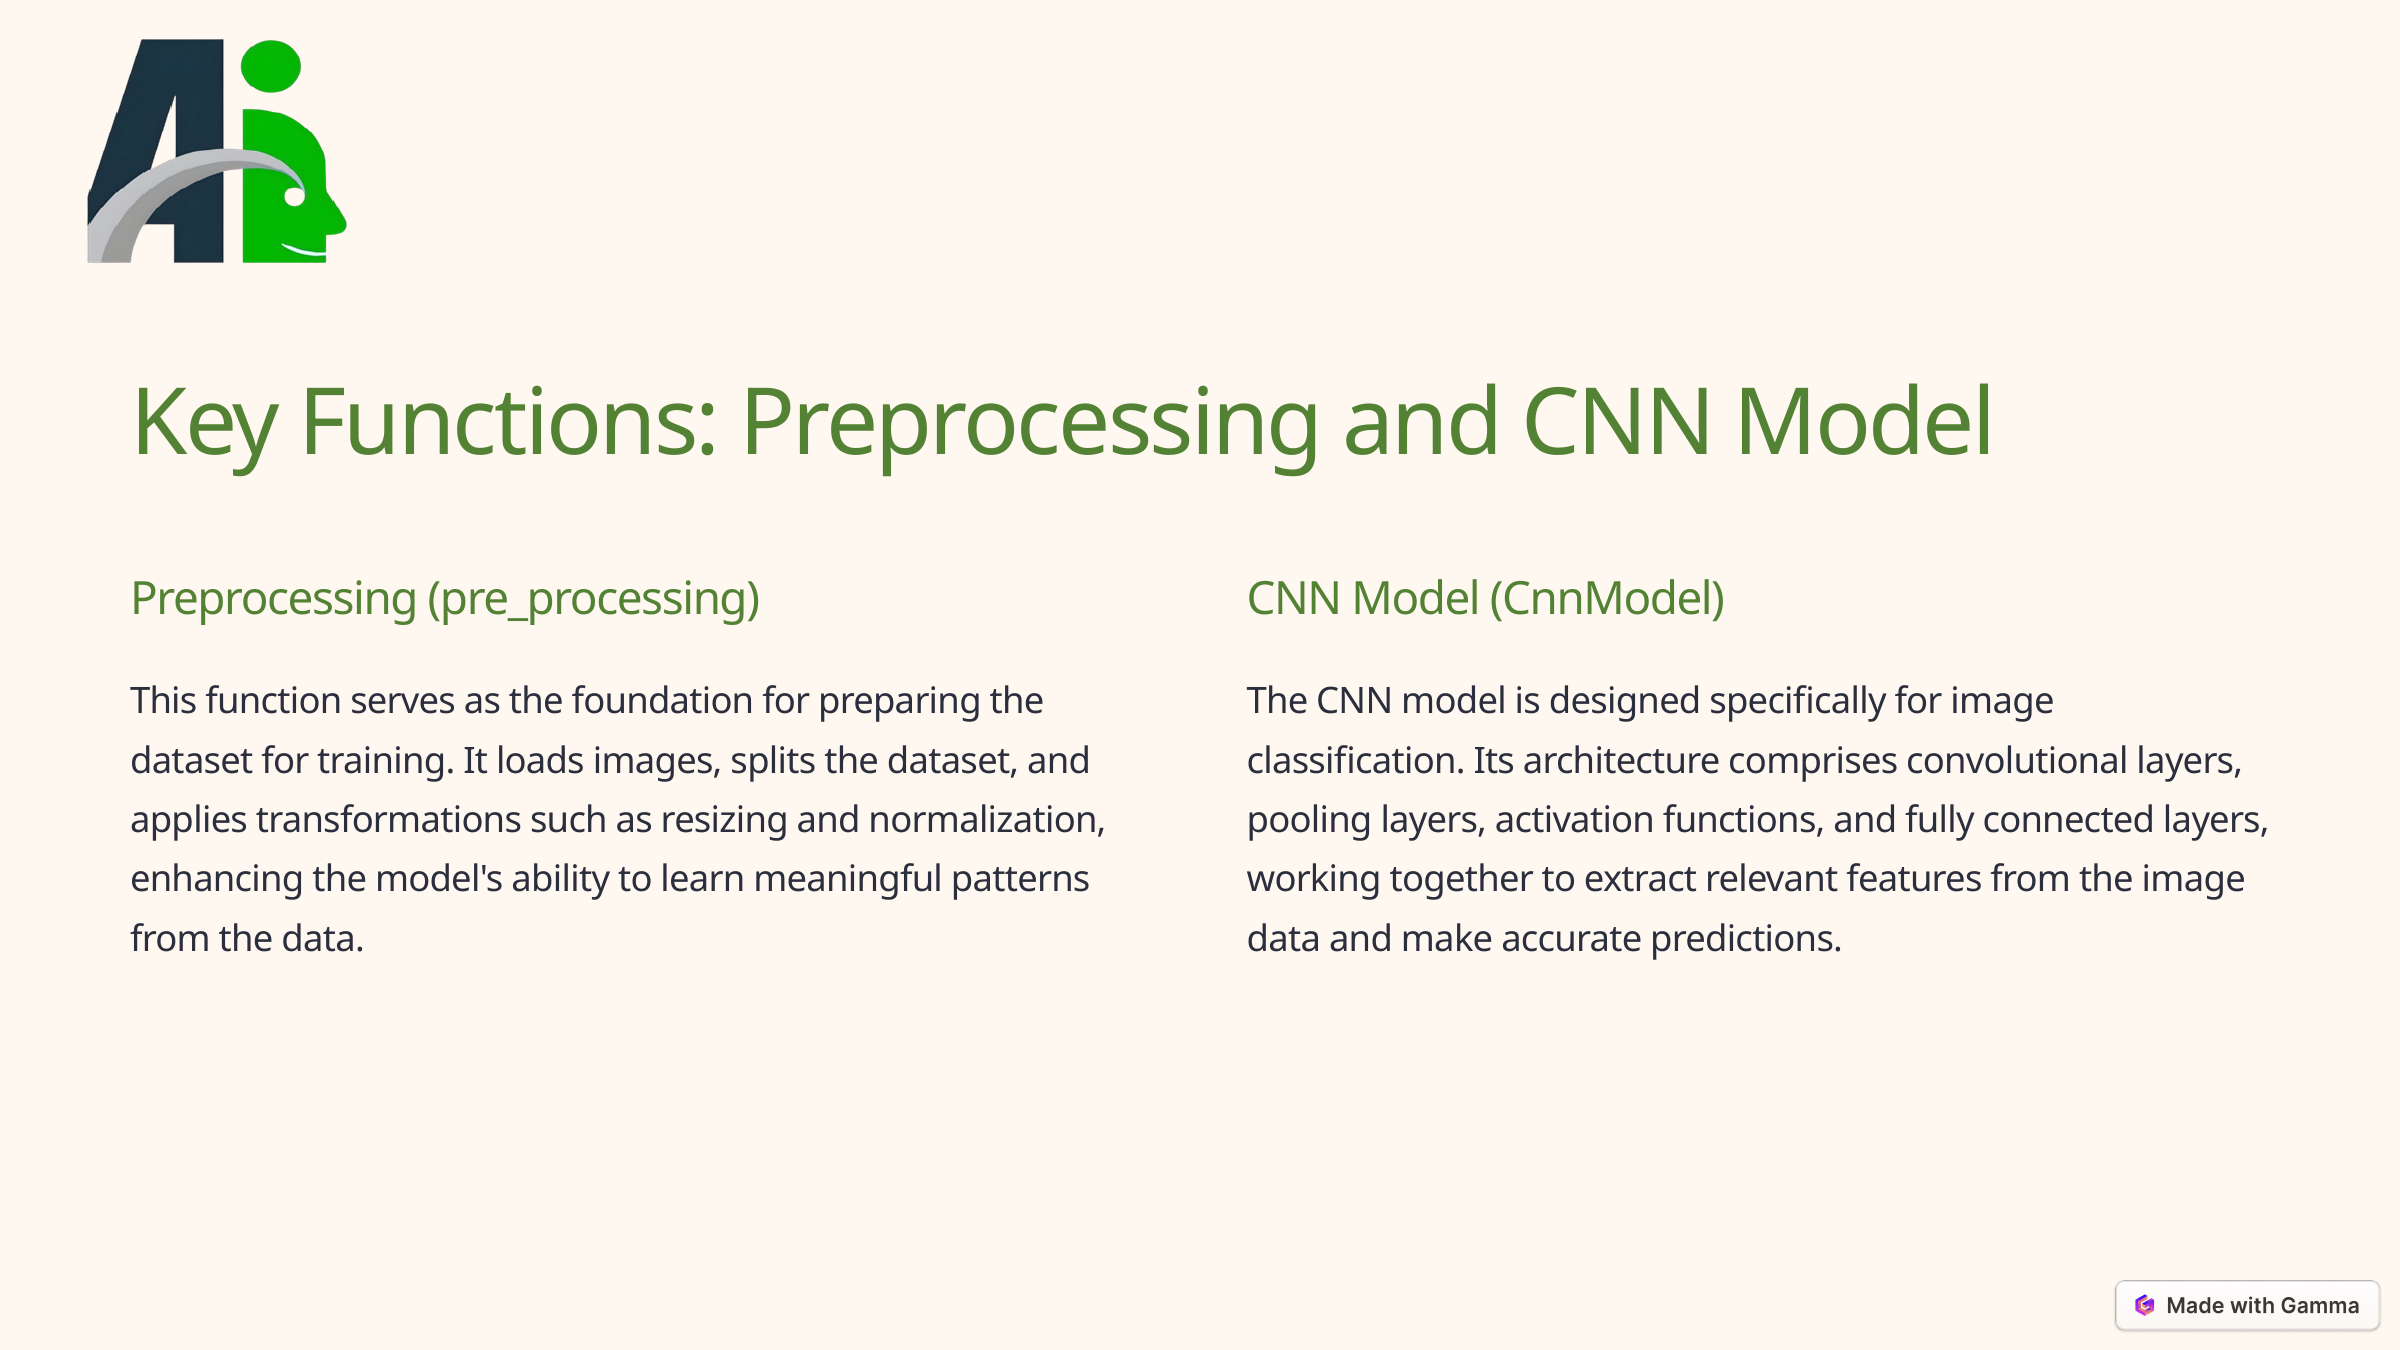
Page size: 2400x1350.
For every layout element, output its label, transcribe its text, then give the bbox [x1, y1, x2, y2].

text_box CNN Model (CnnModel) [1246, 566, 1725, 625]
picture [37, 0, 388, 302]
text_box Preprocessing (pre_processing) [130, 566, 772, 625]
picture [2106, 1271, 2389, 1339]
text_box Key Functions: Preprocessing and CNN Model [130, 357, 2062, 474]
text_box The CNN model is designed specifically for image classification. Its architecture comprises convolutional layers, pooling layers, activation functions, and fully connected layers, working together to extract relevant features from the image data and make accurate predictions. [1246, 661, 2271, 960]
text_box This function serves as the foundation for preparing the dataset for training. It loads images, splits the dataset, and applies transformations such as resizing and normalization, enhancing the model's ability to learn meaningful patterns from the data. [130, 661, 1155, 960]
